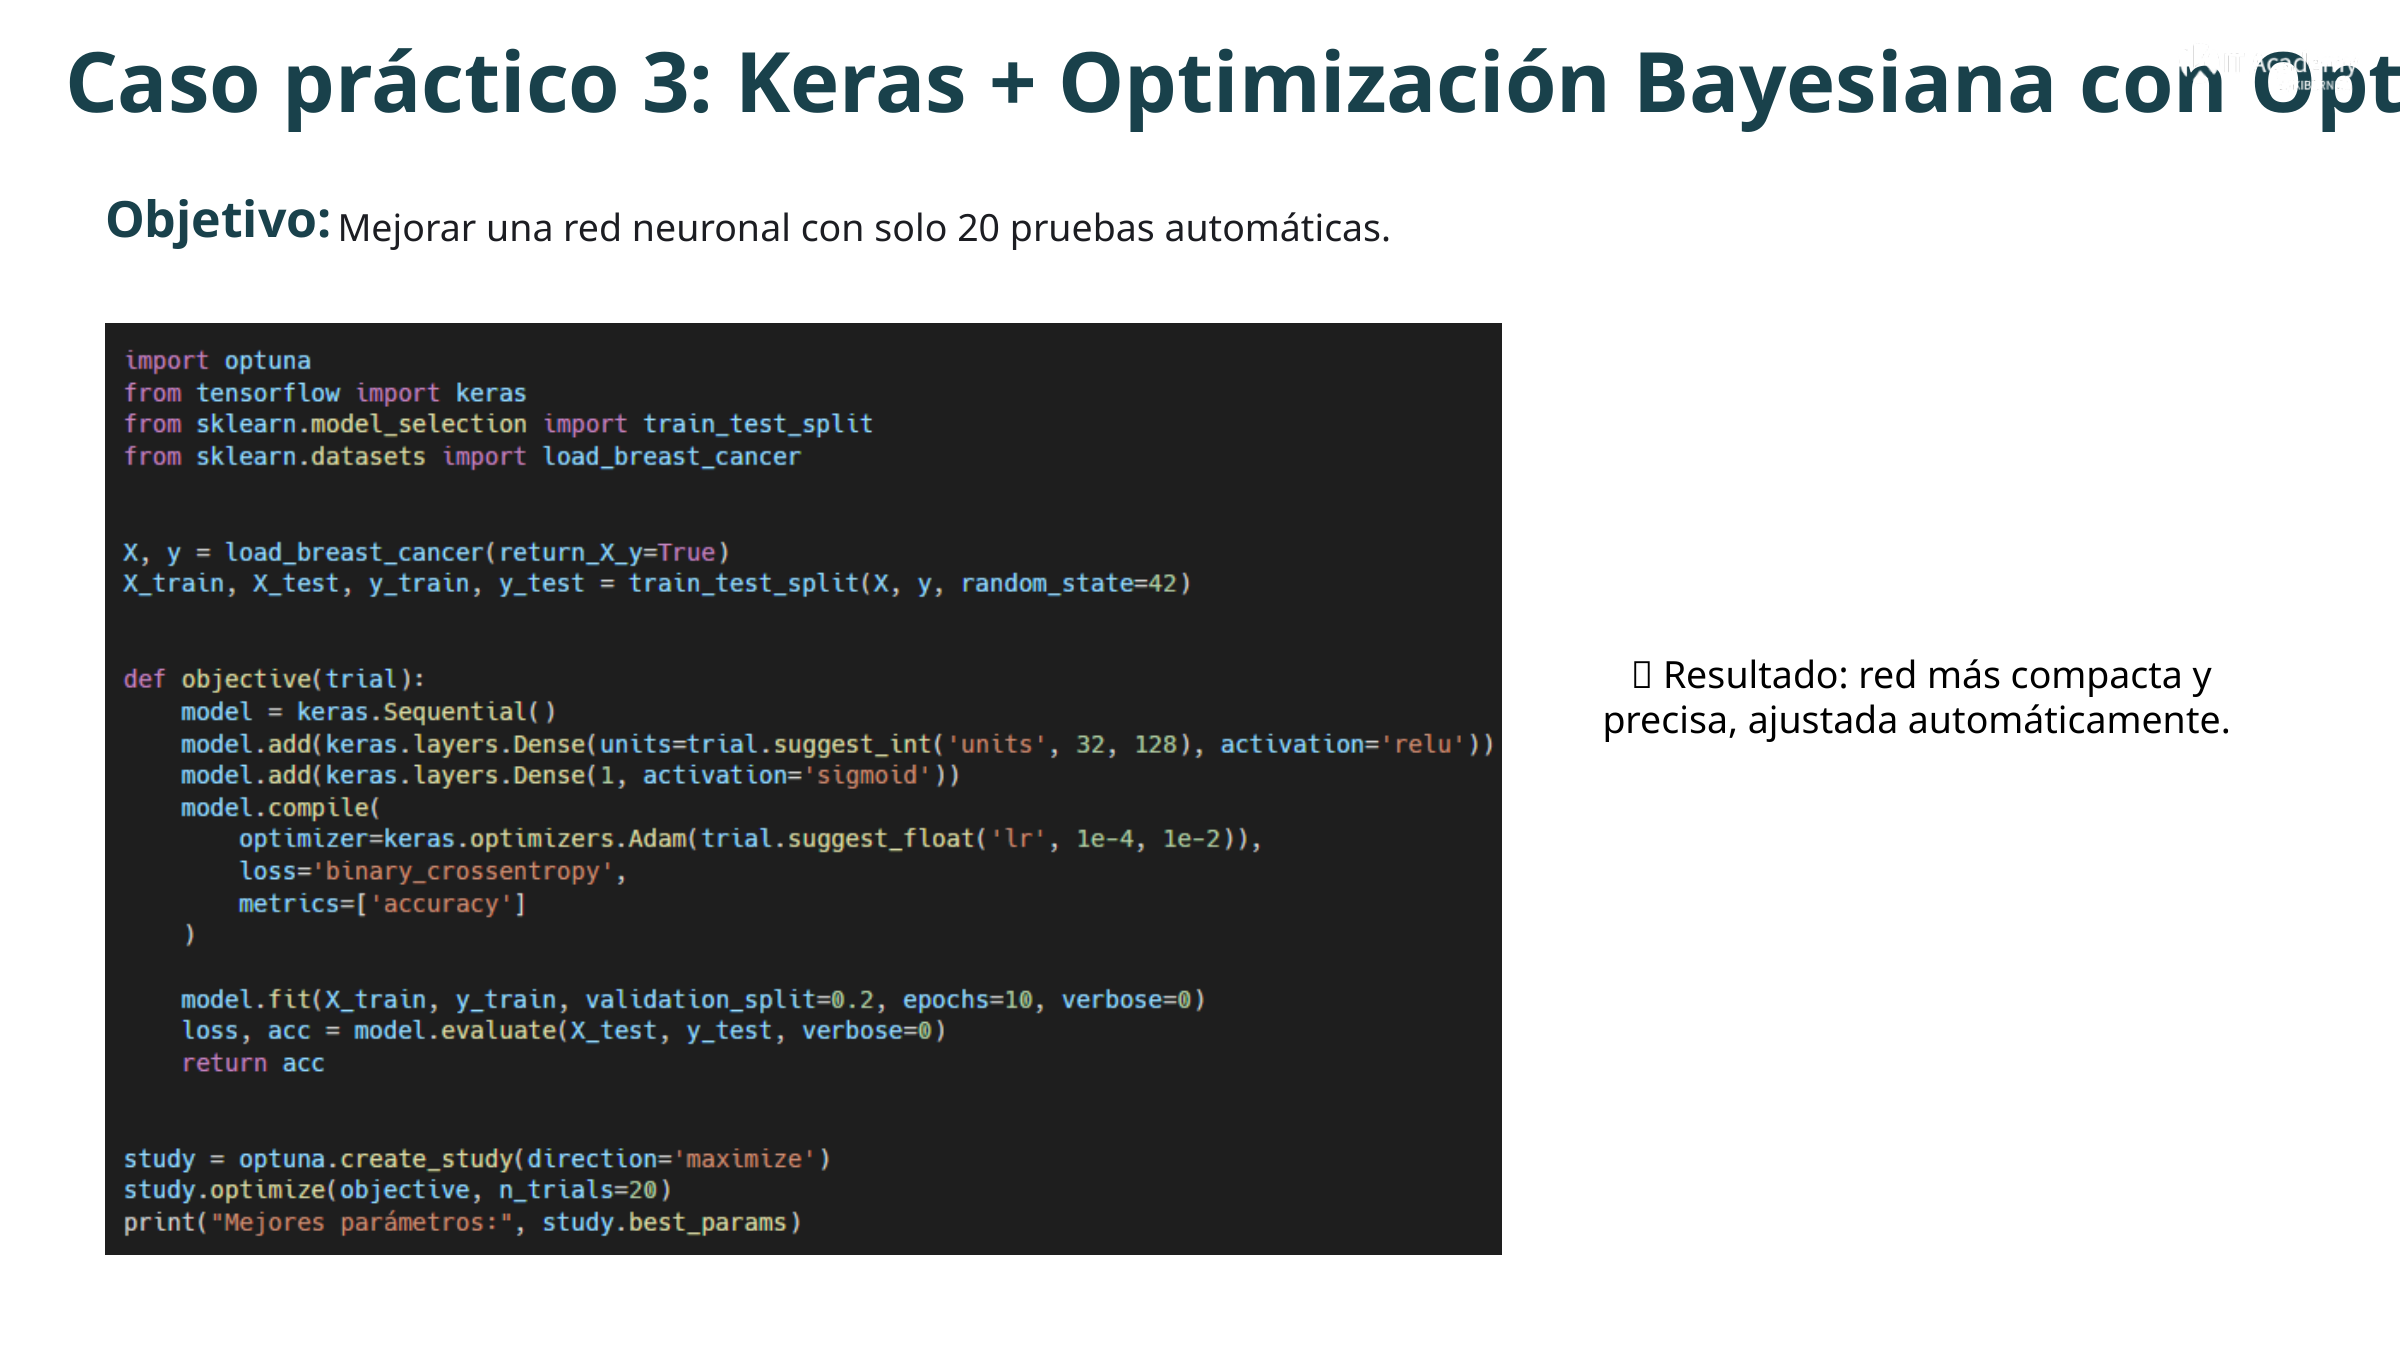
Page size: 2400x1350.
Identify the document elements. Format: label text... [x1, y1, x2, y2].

text_box Caso práctico 3: Keras + Optimización Bayesiana con Optuna [65, 71, 1622, 130]
text_box Objetivo: [105, 219, 337, 249]
text_box 📌 Resultado: red más compacta y precisa, ajustada automáticamente. [1562, 644, 2282, 749]
picture [105, 323, 1502, 1255]
picture [2167, 37, 2363, 101]
text_box Mejorar una red neuronal con solo 20 pruebas automáticas. [337, 219, 1162, 250]
